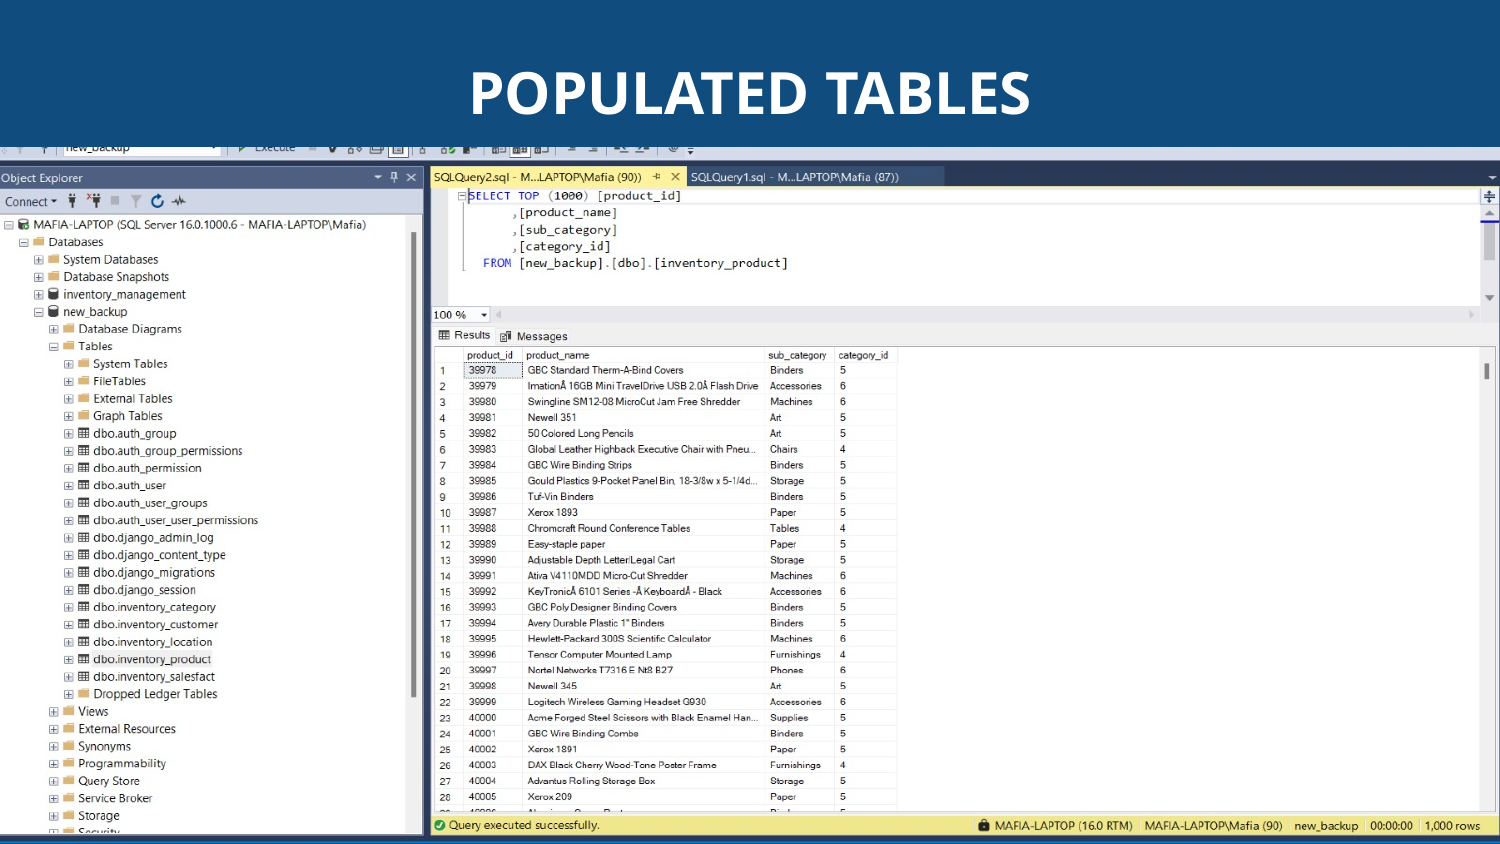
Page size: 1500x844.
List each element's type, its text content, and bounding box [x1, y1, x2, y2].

title Populated Tables [118, 41, 1382, 136]
picture [0, 147, 1500, 843]
